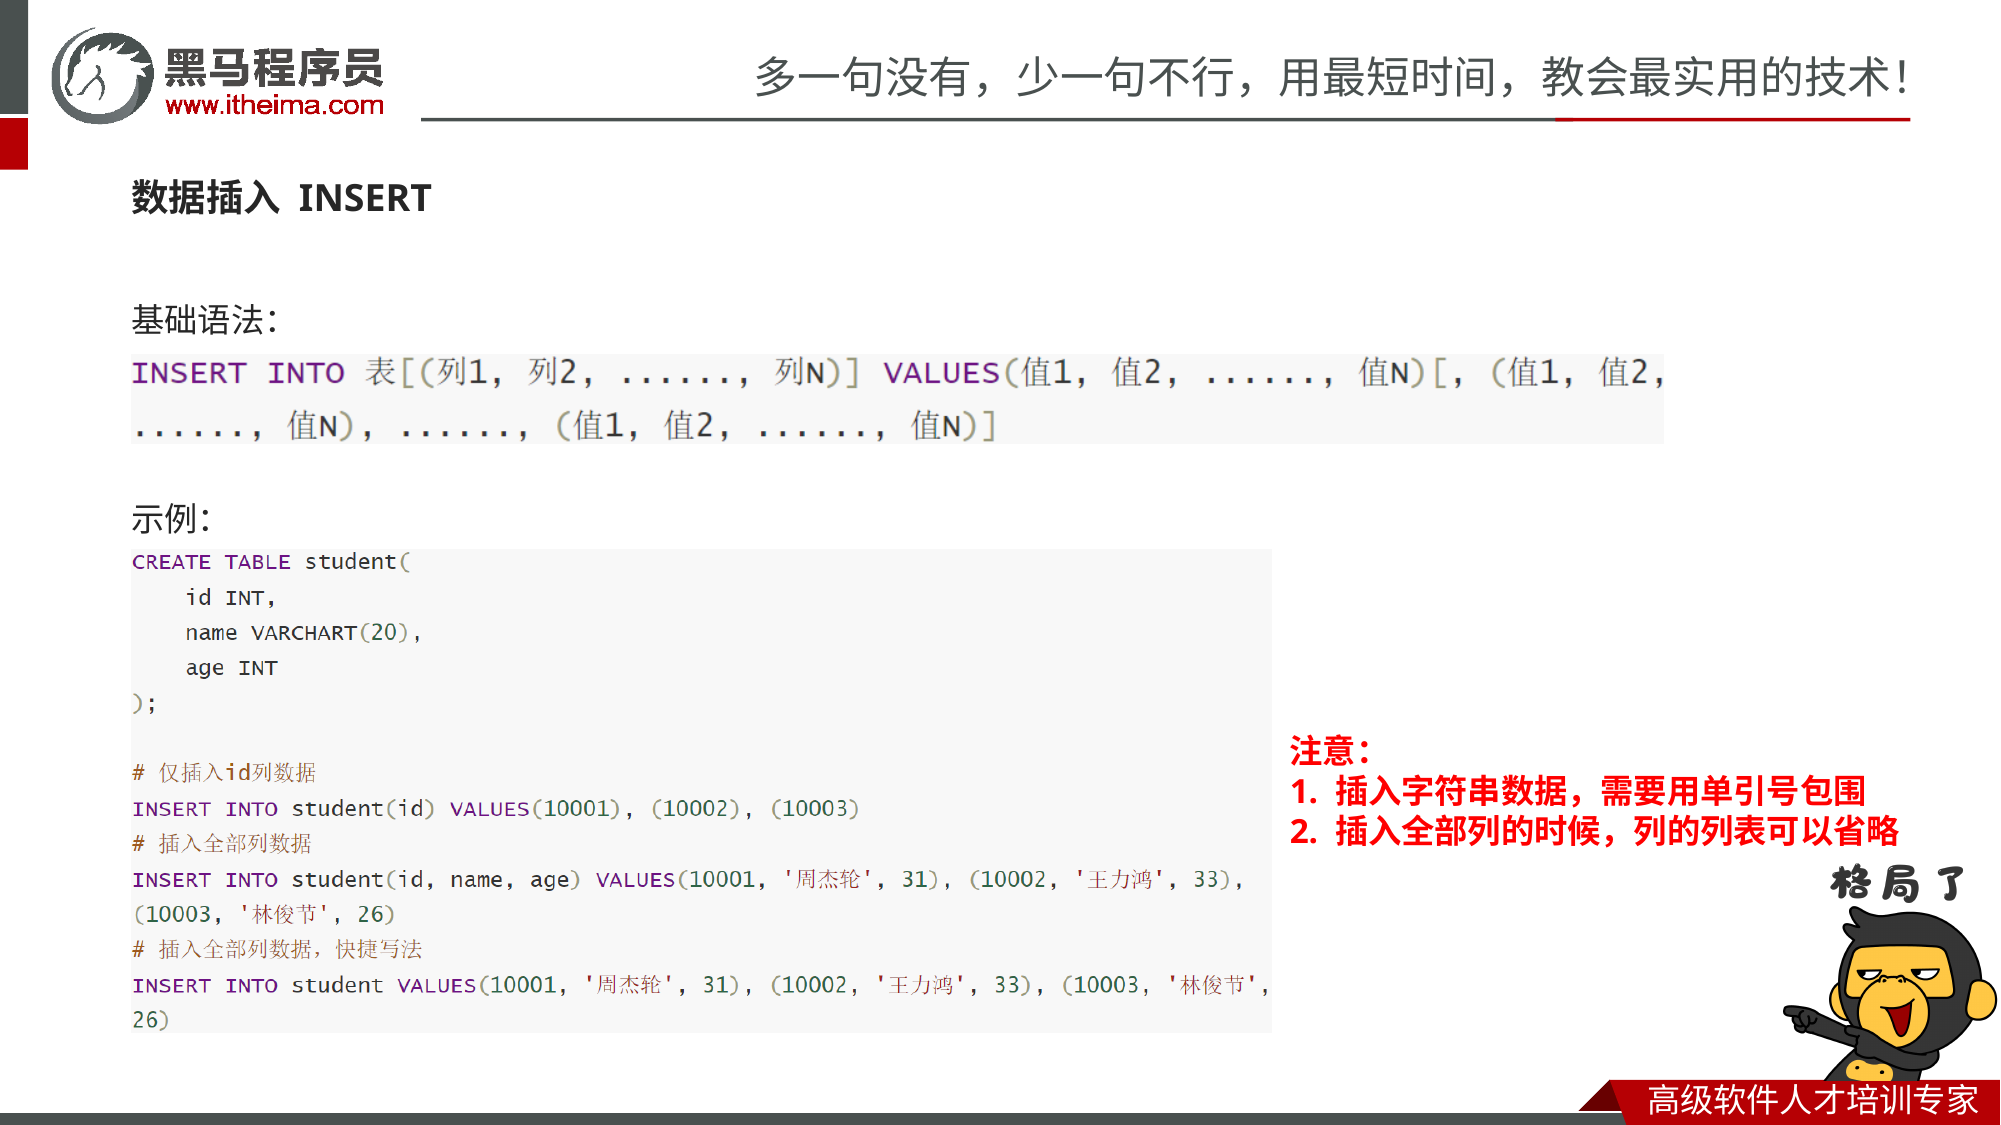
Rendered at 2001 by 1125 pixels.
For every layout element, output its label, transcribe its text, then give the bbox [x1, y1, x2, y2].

text_box 注意： 1. 插入字符串数据，需要用单引号包围 2. 插入全部列的时候，列的列表可以省略 [1276, 722, 1915, 858]
picture [1777, 854, 2000, 1081]
picture [131, 549, 1272, 1033]
picture [131, 354, 1665, 444]
list 基础语法： 示例： [116, 271, 1872, 964]
list 数据插入 INSERT [116, 154, 1872, 239]
picture [50, 26, 384, 125]
